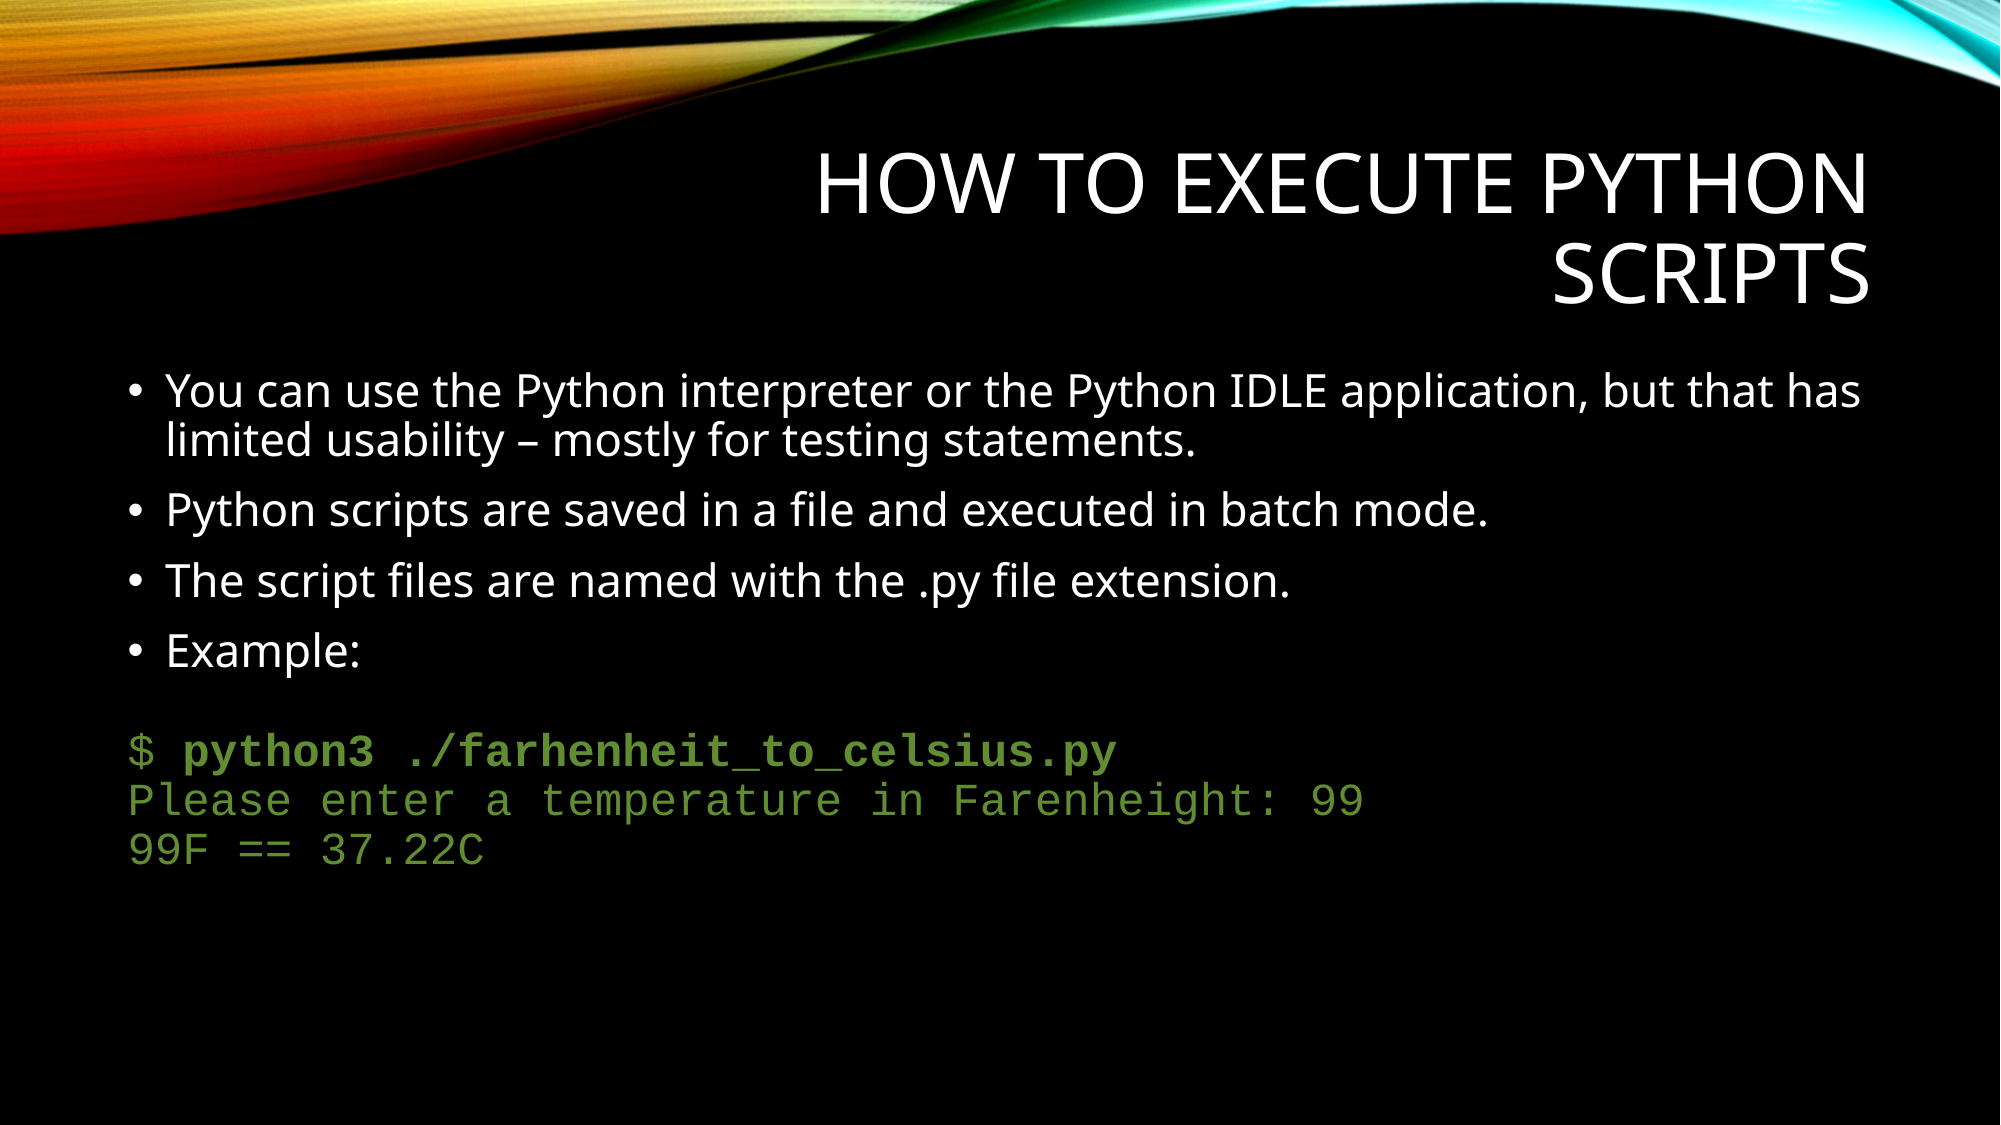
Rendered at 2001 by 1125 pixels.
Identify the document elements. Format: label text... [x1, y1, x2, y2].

list You can use the Python interpreter or the Python IDLE application, but that has limited usability – mostly for testing statements. Python scripts are saved in a file and executed in batch mode. The script files are named with the .py file extension. Example: $ python3 ./farhenheit_to_celsius.py Please enter a temperature in Farenheight: 99 99F == 37.22C [112, 360, 1888, 1021]
picture [0, 0, 2000, 237]
title How to execute python scripts [474, 125, 1888, 338]
